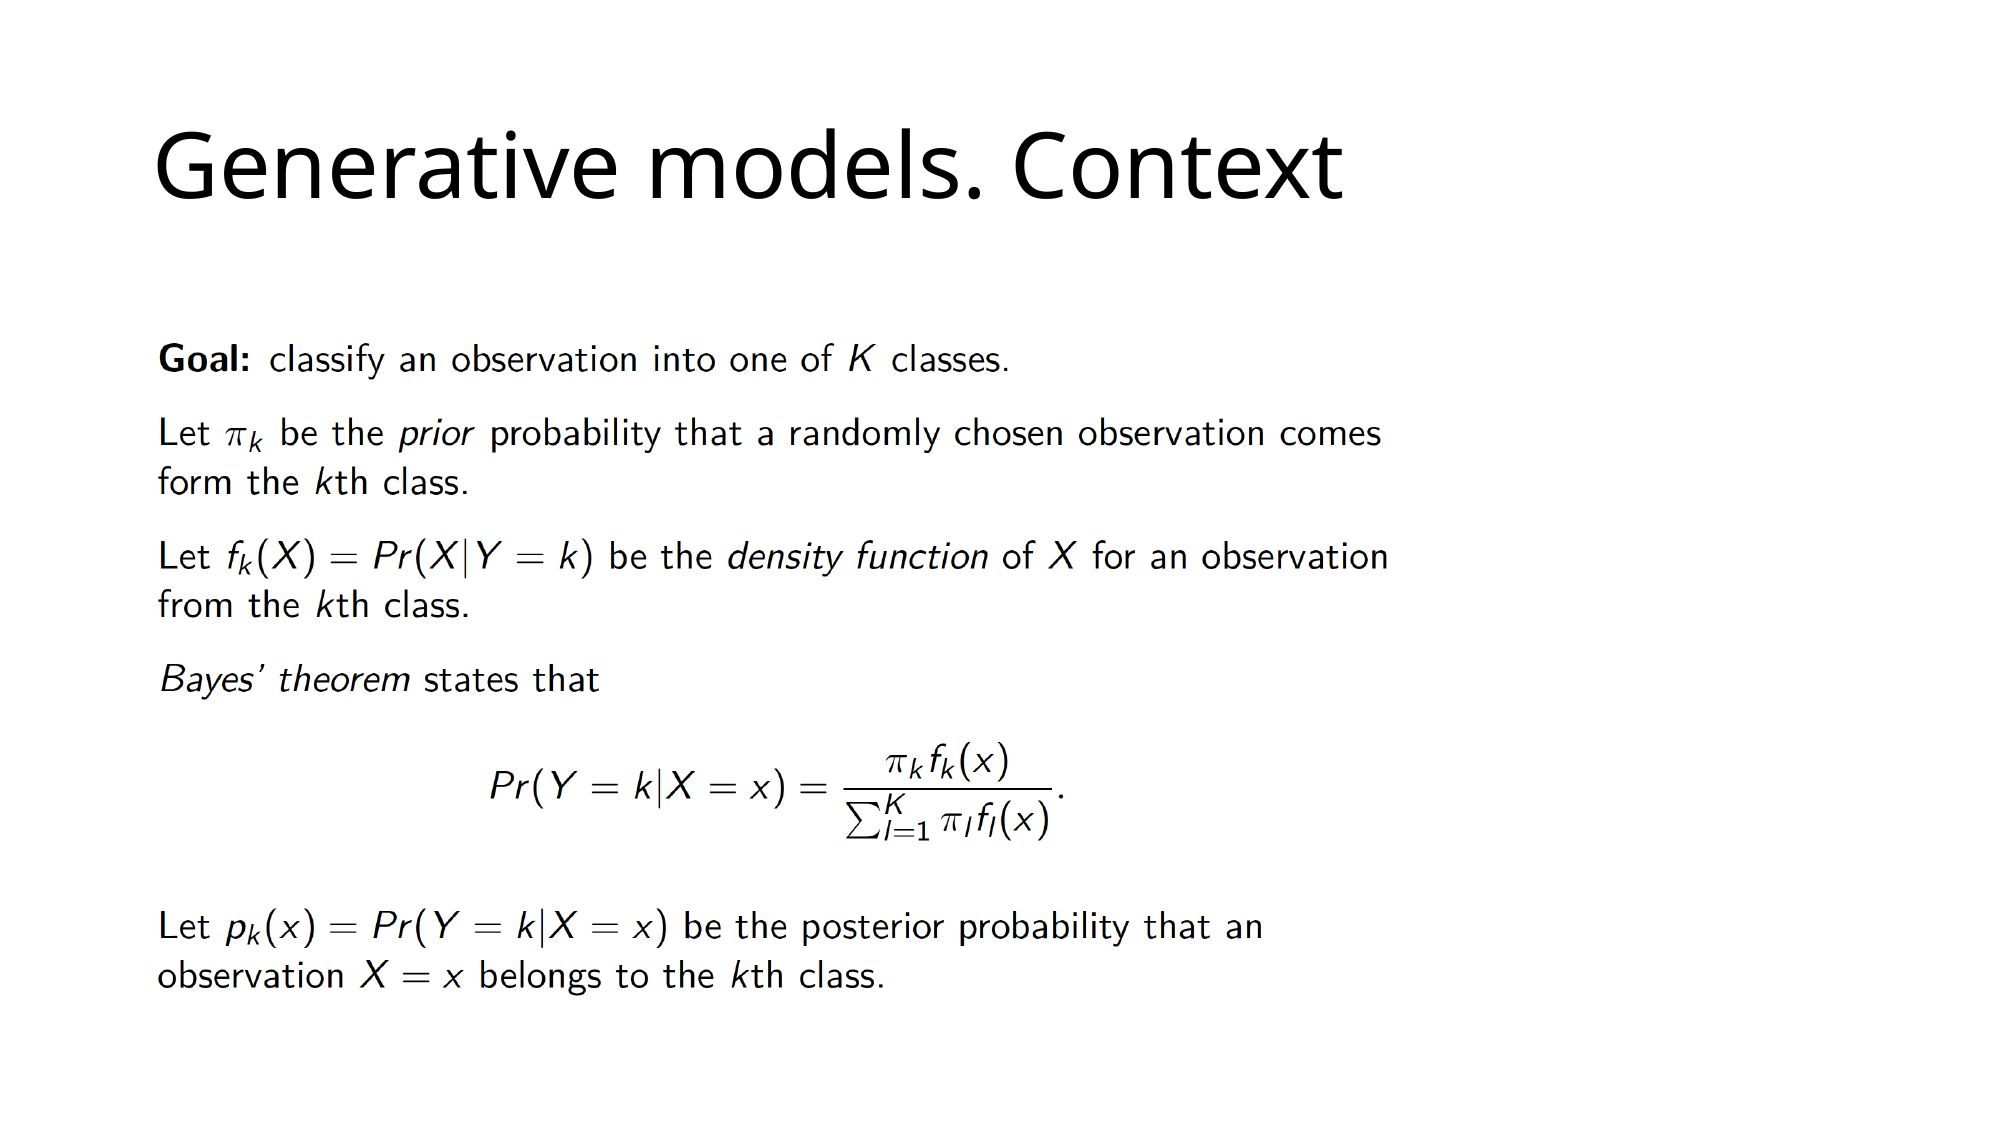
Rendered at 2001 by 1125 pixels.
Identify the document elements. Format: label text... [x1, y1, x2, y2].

title Generative models. Context [137, 59, 1863, 278]
picture [144, 331, 1420, 1039]
